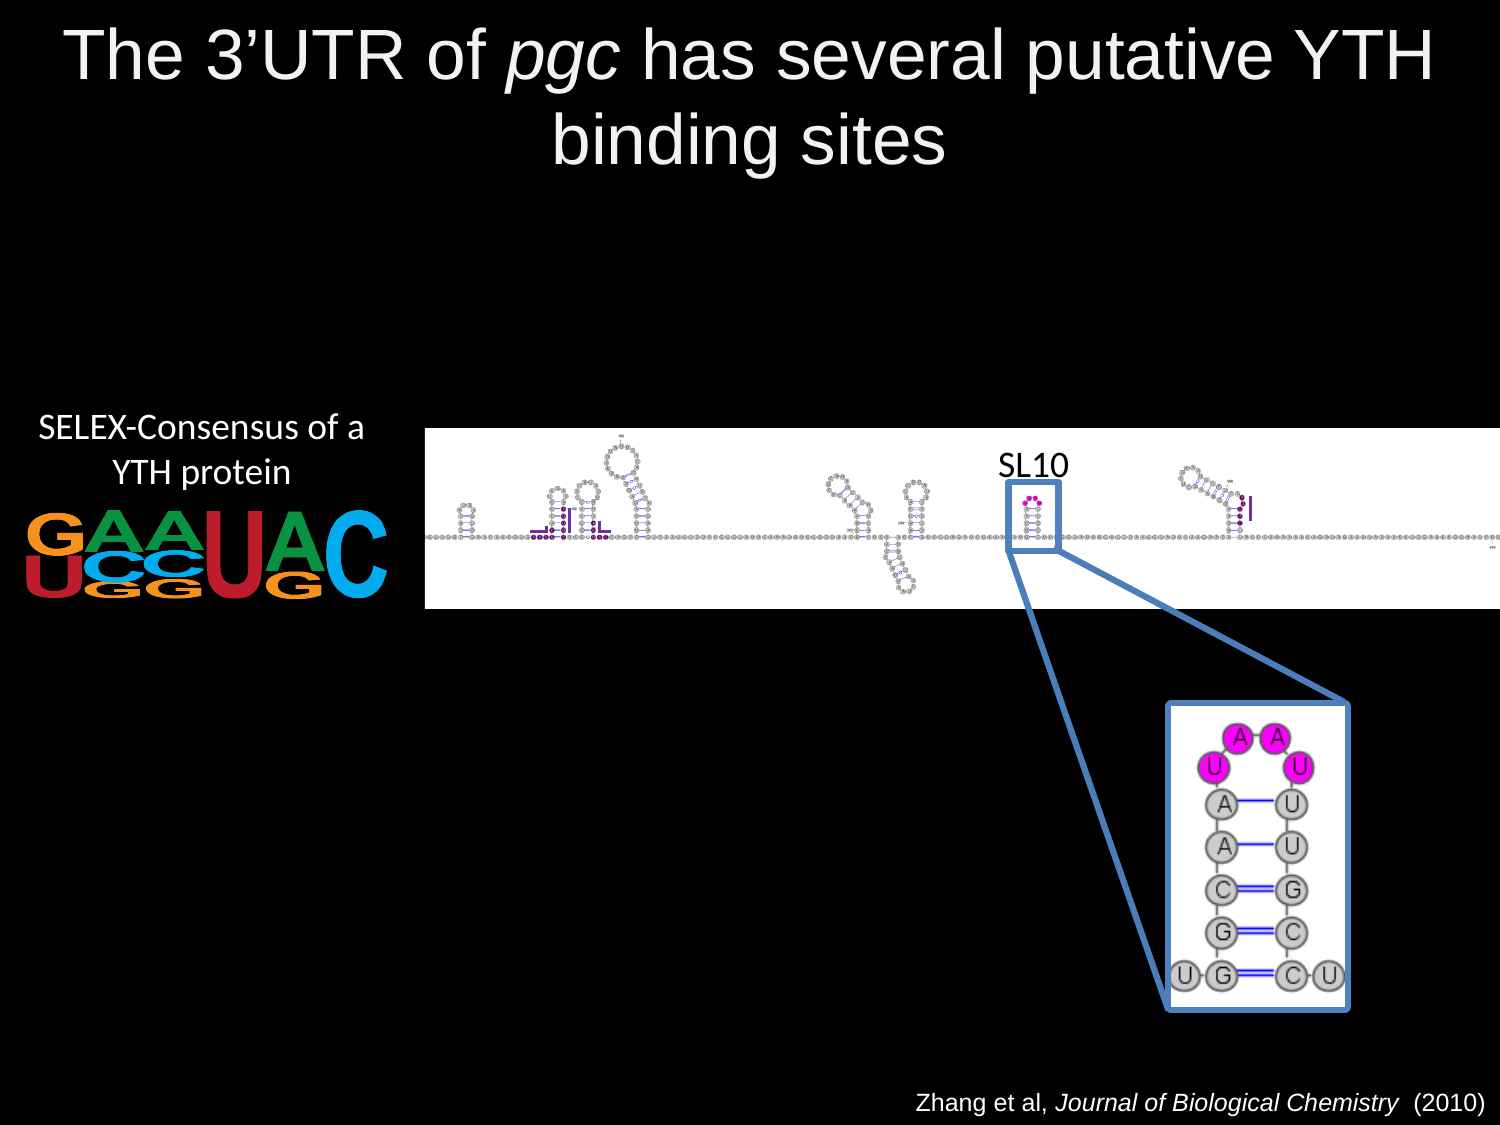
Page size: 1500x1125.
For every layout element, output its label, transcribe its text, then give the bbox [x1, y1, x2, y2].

title The 3’UTR of pgc has several putative YTH binding sites [0, 0, 1500, 188]
text_box Zhang et al, Journal of Biological Chemistry (2010) [892, 1078, 1500, 1124]
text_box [980, 432, 1346, 1011]
picture [424, 428, 1500, 609]
picture [19, 494, 392, 610]
text_box SELEX-Consensus of a YTH protein [16, 394, 388, 496]
